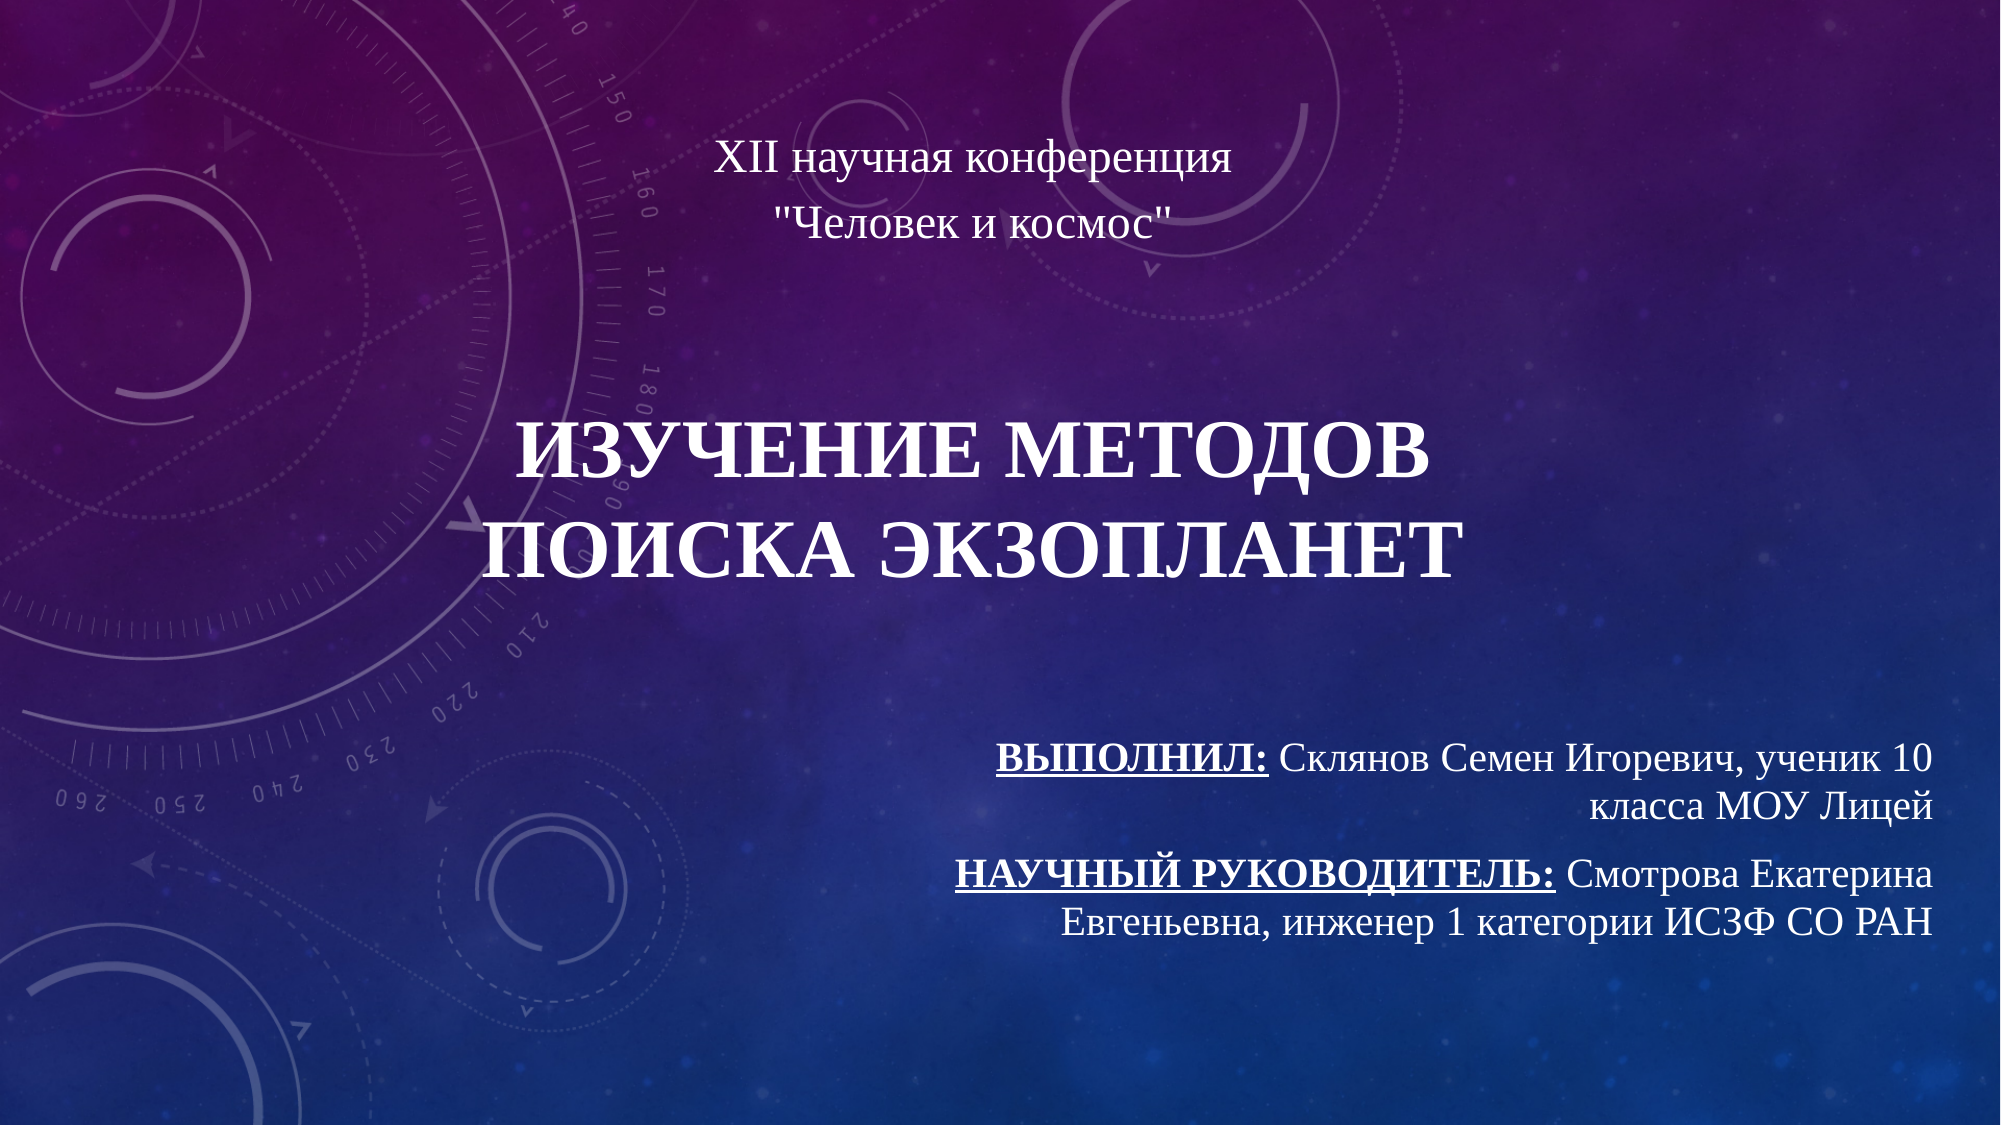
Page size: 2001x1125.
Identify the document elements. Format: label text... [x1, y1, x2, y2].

title ИЗУЧЕНИЕ МЕТОДОВ ПОИСКА ЭКЗОПЛАНЕТ [382, 372, 1564, 602]
picture [0, 0, 2001, 1125]
subtitle ВЫПОЛНИЛ: Склянов Семен Игоревич, ученик 10 класса МОУ Лицей НАУЧНЫЙ РУКОВОДИТЕЛЬ: Смотрова Екатерина Евгеньевна, инженер 1 категории ИСЗФ СО РАН [925, 726, 1949, 1052]
title XII научная конференция "Человек и космос" [382, 26, 1564, 256]
